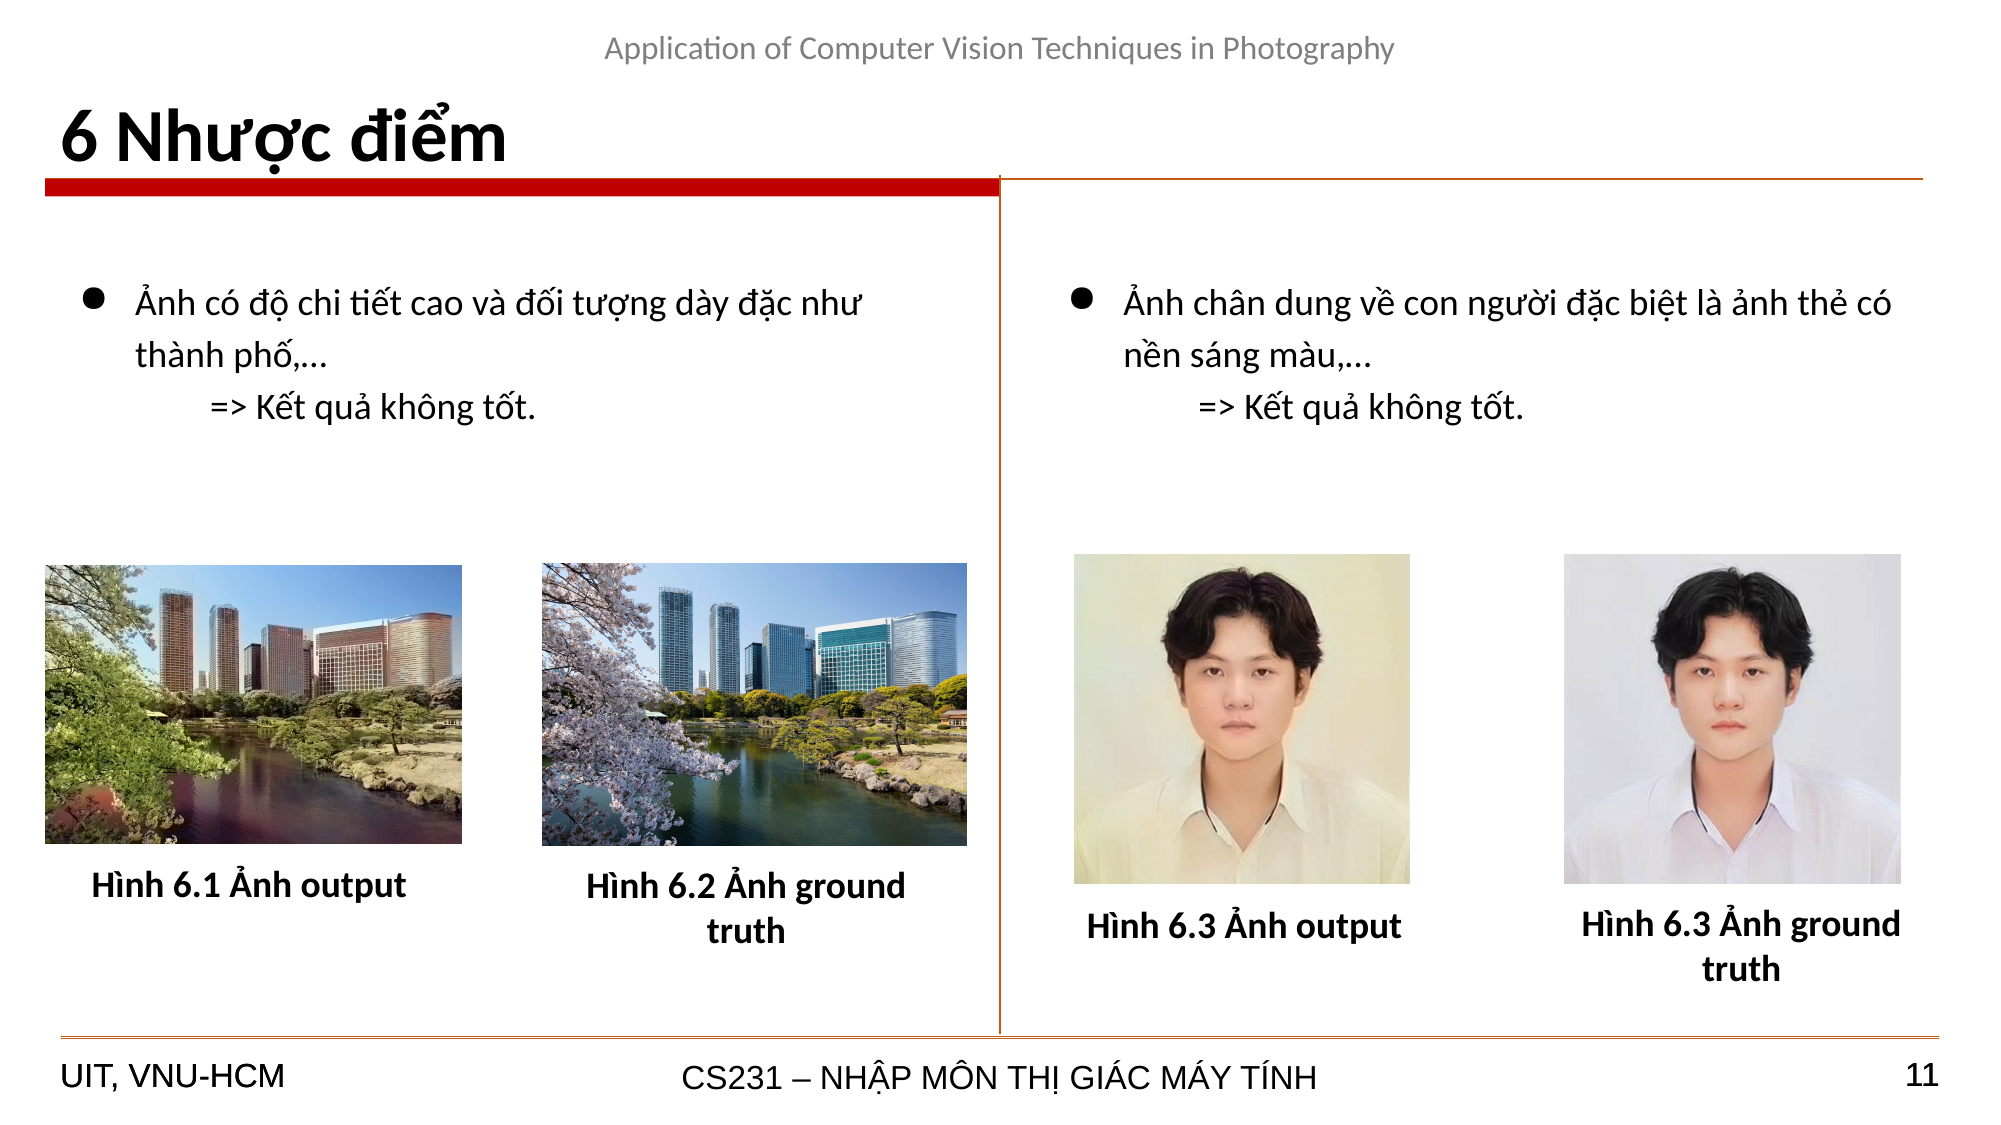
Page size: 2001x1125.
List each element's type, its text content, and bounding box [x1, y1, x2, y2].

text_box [45, 178, 999, 197]
picture [1564, 554, 1901, 884]
picture [1074, 554, 1410, 884]
text_box Hình 6.2 Ảnh ground truth [542, 846, 951, 966]
text_box 6 Nhược điểm [45, 78, 1364, 178]
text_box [1001, 178, 1924, 197]
text_box Application of Computer Vision Techniques in Photography [182, 18, 1819, 74]
text_box 11 [1865, 1042, 1955, 1103]
picture [542, 563, 967, 846]
text_box Ảnh chân dung về con người đặc biệt là ảnh thẻ có nền sáng màu,… => Kết quả không tốt. [1033, 256, 1955, 442]
text_box UIT, VNU-HCM [45, 1046, 371, 1107]
text_box Hình 6.1 Ảnh output [63, 845, 435, 921]
text_box Ảnh có độ chi tiết cao và đối tượng dày đặc như thành phố,… => Kết quả không tốt. [45, 256, 967, 442]
text_box Hình 6.3 Ảnh ground truth [1537, 883, 1946, 1004]
text_box Hình 6.3 Ảnh output [1067, 885, 1421, 961]
picture [45, 565, 462, 844]
footer CS231 – NHẬP MÔN THỊ GIÁC MÁY TÍNH [578, 1046, 1422, 1107]
